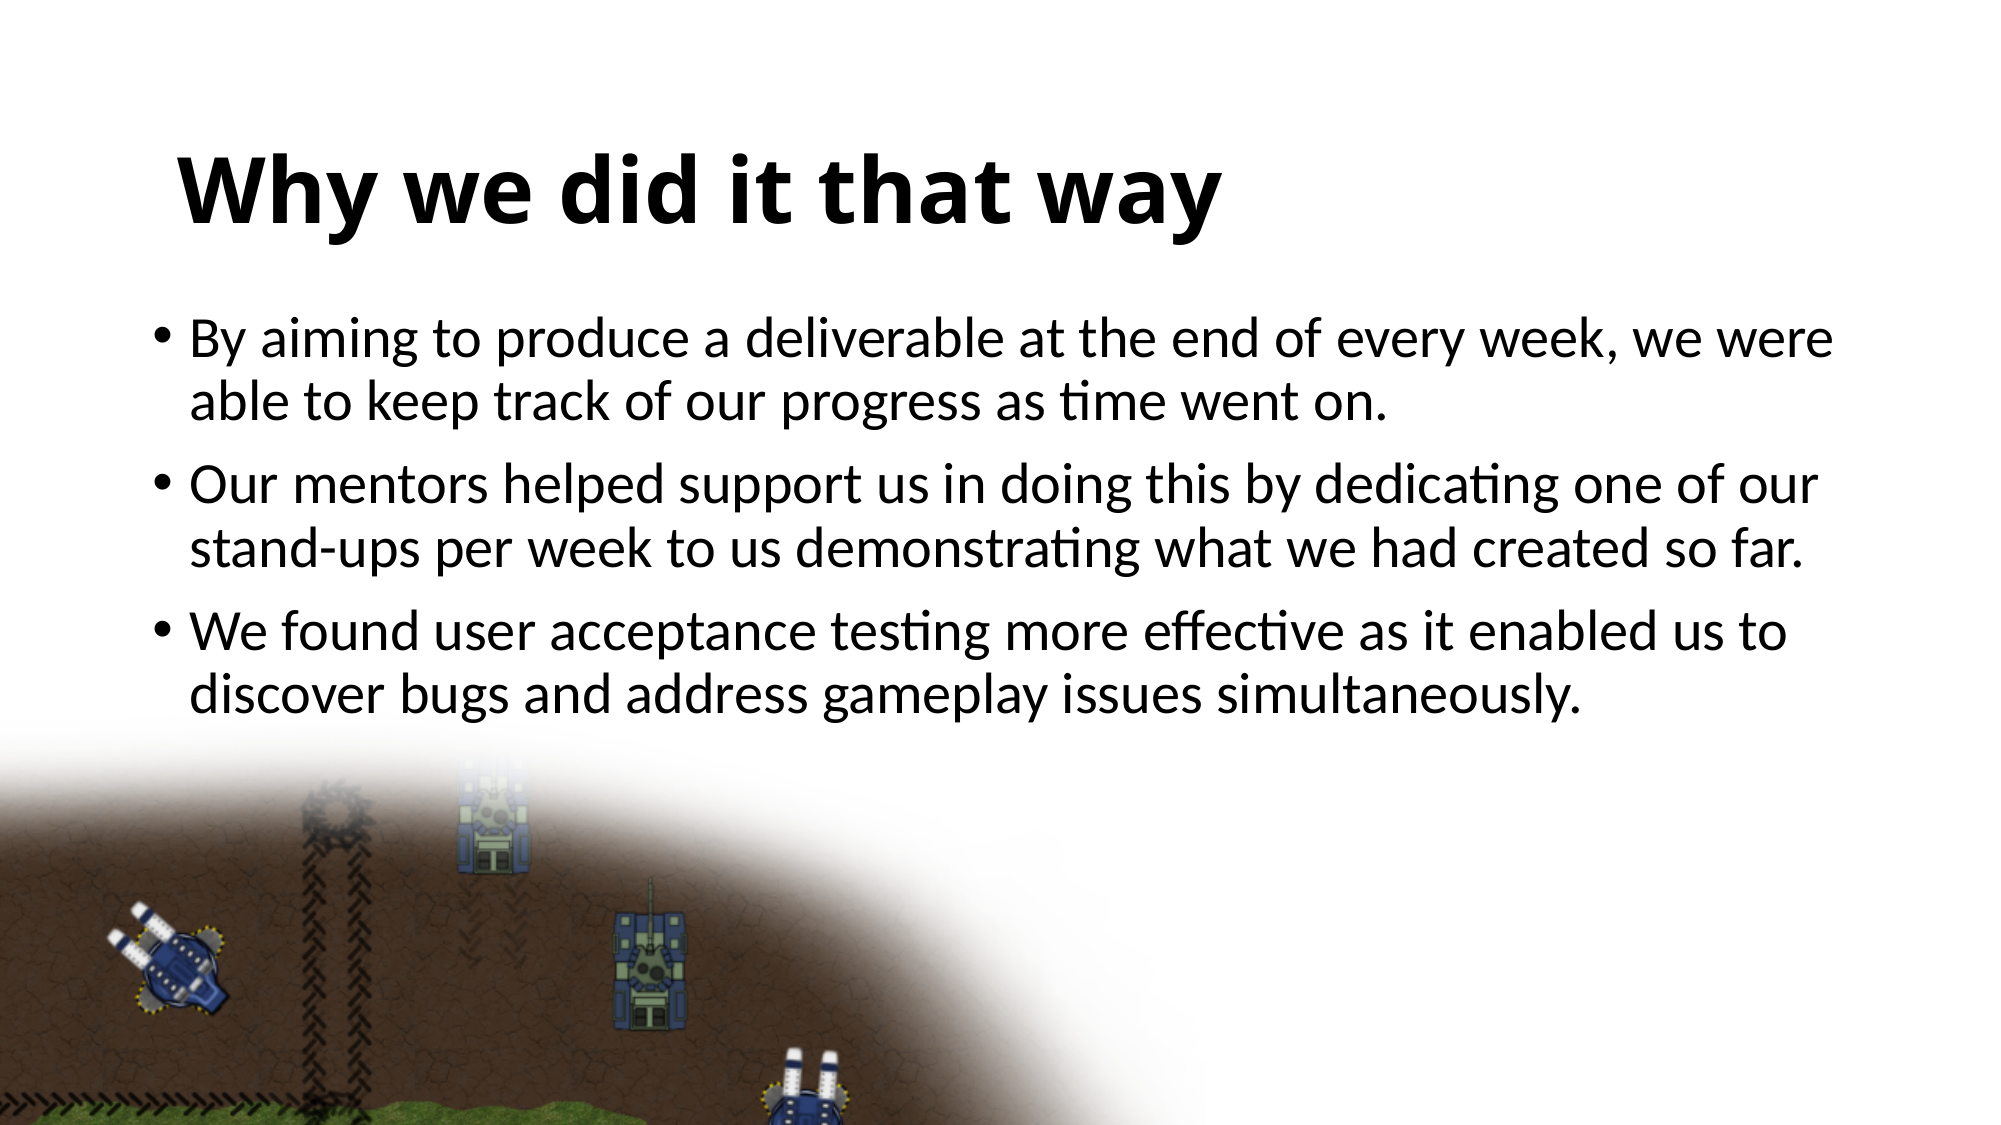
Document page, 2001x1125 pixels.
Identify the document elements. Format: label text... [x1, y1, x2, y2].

text_box Why we did it that way [162, 84, 1888, 303]
picture [0, 697, 1206, 1125]
list By aiming to produce a deliverable at the end of every week, we were able to keep track of our progress as time went on. Our mentors helped support us in doing this by dedicating one of our stand-ups per week to us demonstrating what we had created so far. We found user acceptance testing more effective as it enabled us to discover bugs and address gameplay issues simultaneously. [137, 299, 1863, 1014]
